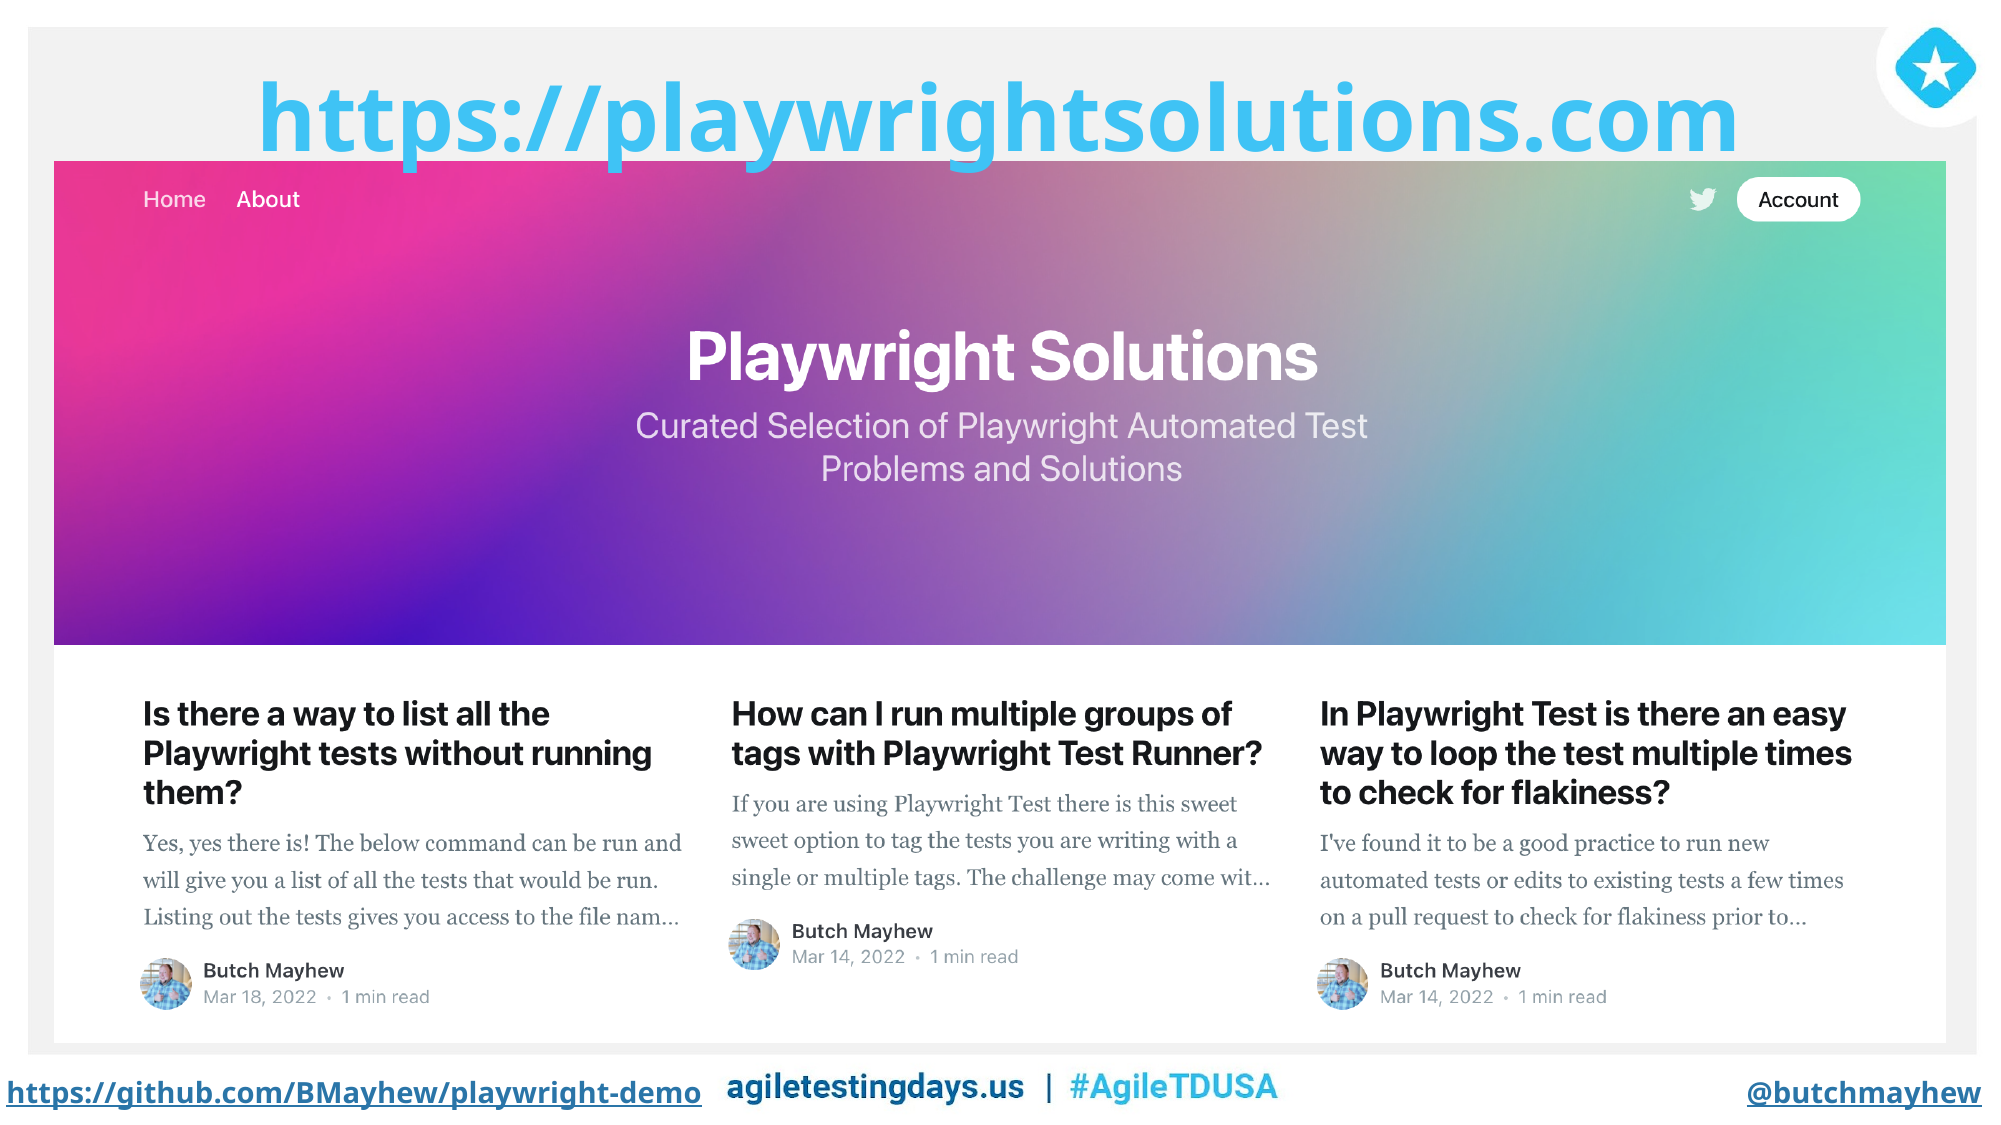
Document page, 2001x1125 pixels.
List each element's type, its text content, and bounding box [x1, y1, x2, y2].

picture [0, 0, 2001, 1125]
text_box https://github.com/BMayhew/playwright-demo [0, 1066, 717, 1117]
text_box @butchmayhew [1731, 1066, 1997, 1117]
text_box https://playwrightsolutions.com [242, 52, 1758, 161]
